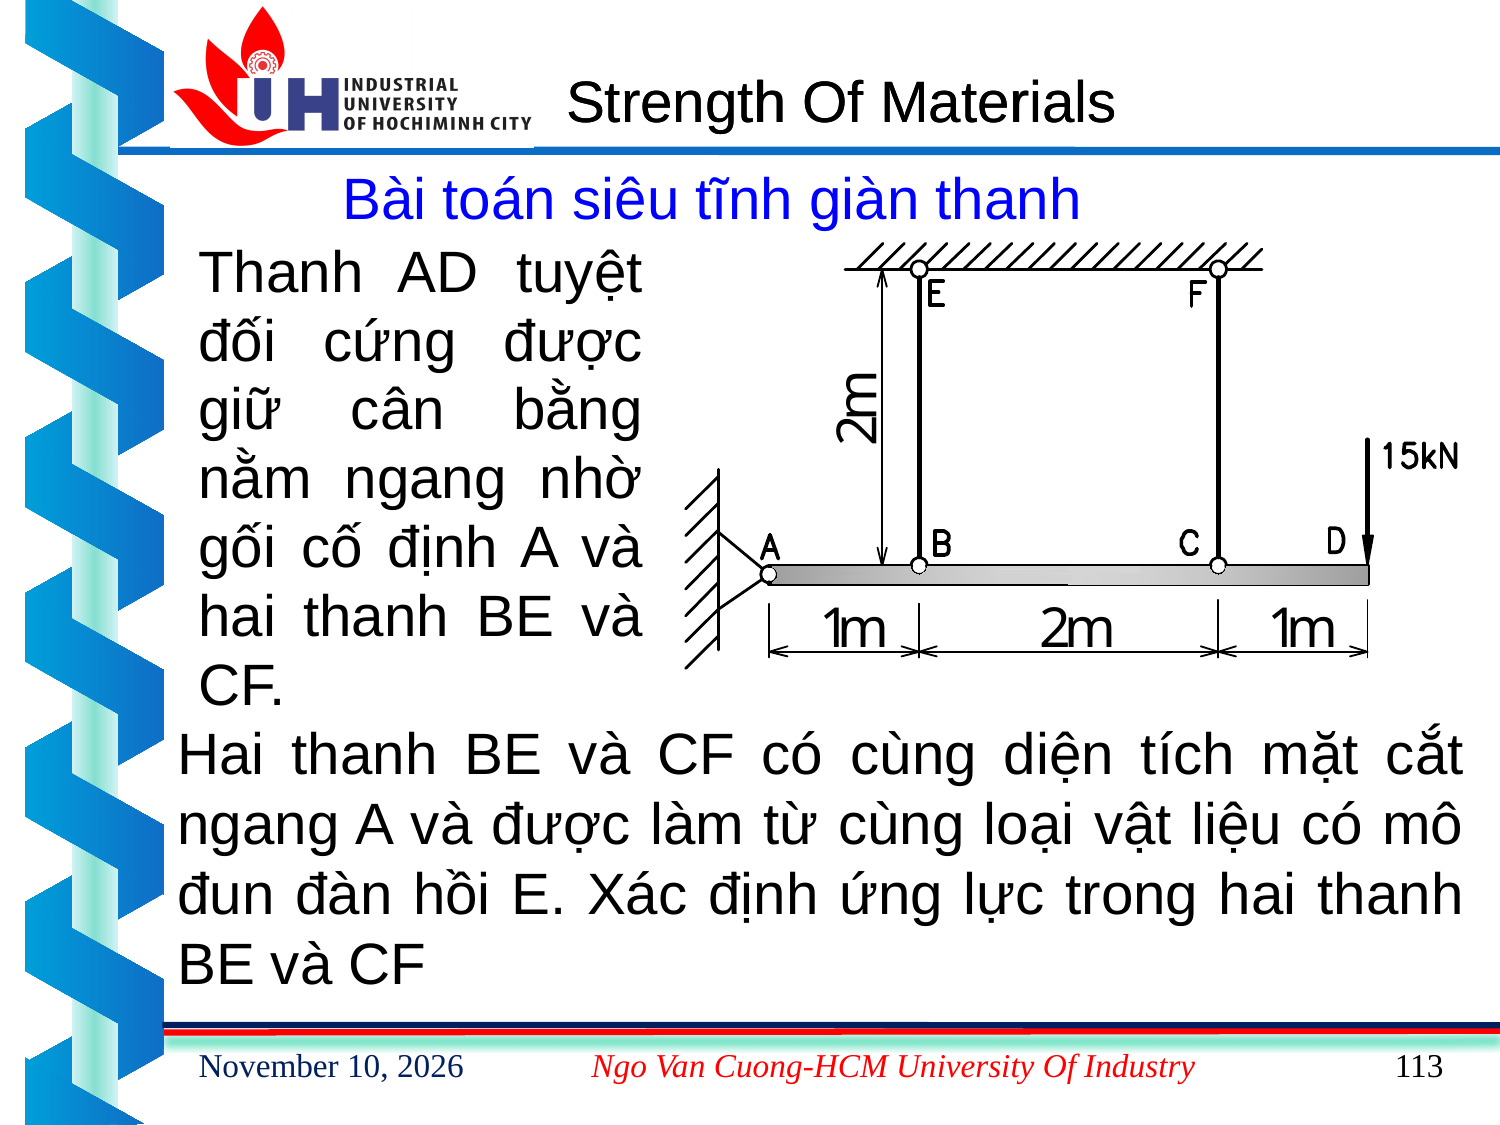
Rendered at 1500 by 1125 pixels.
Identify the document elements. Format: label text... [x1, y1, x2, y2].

text_box Hai thanh BE và CF có cùng diện tích mặt cắt ngang A và được làm từ cùng loại vật liệu có mô đun đàn hồi E. Xác định ứng lực trong hai thanh BE và CF [162, 708, 1481, 1004]
slide_number 113 [1276, 1036, 1459, 1112]
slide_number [183, 1036, 497, 1112]
picture [170, 3, 534, 148]
footer Ngo Van Cuong-HCM University Of Industry [512, 1036, 1276, 1112]
title Strength Of Materials [551, 56, 1376, 143]
text_box Thanh AD tuyệt đối cứng được giữ cân bằng nằm ngang nhờ gối cố định A và hai thanh BE và CF. [183, 228, 659, 708]
picture [681, 239, 1459, 673]
text_box Bài toán siêu tĩnh giàn thanh [327, 153, 1113, 239]
